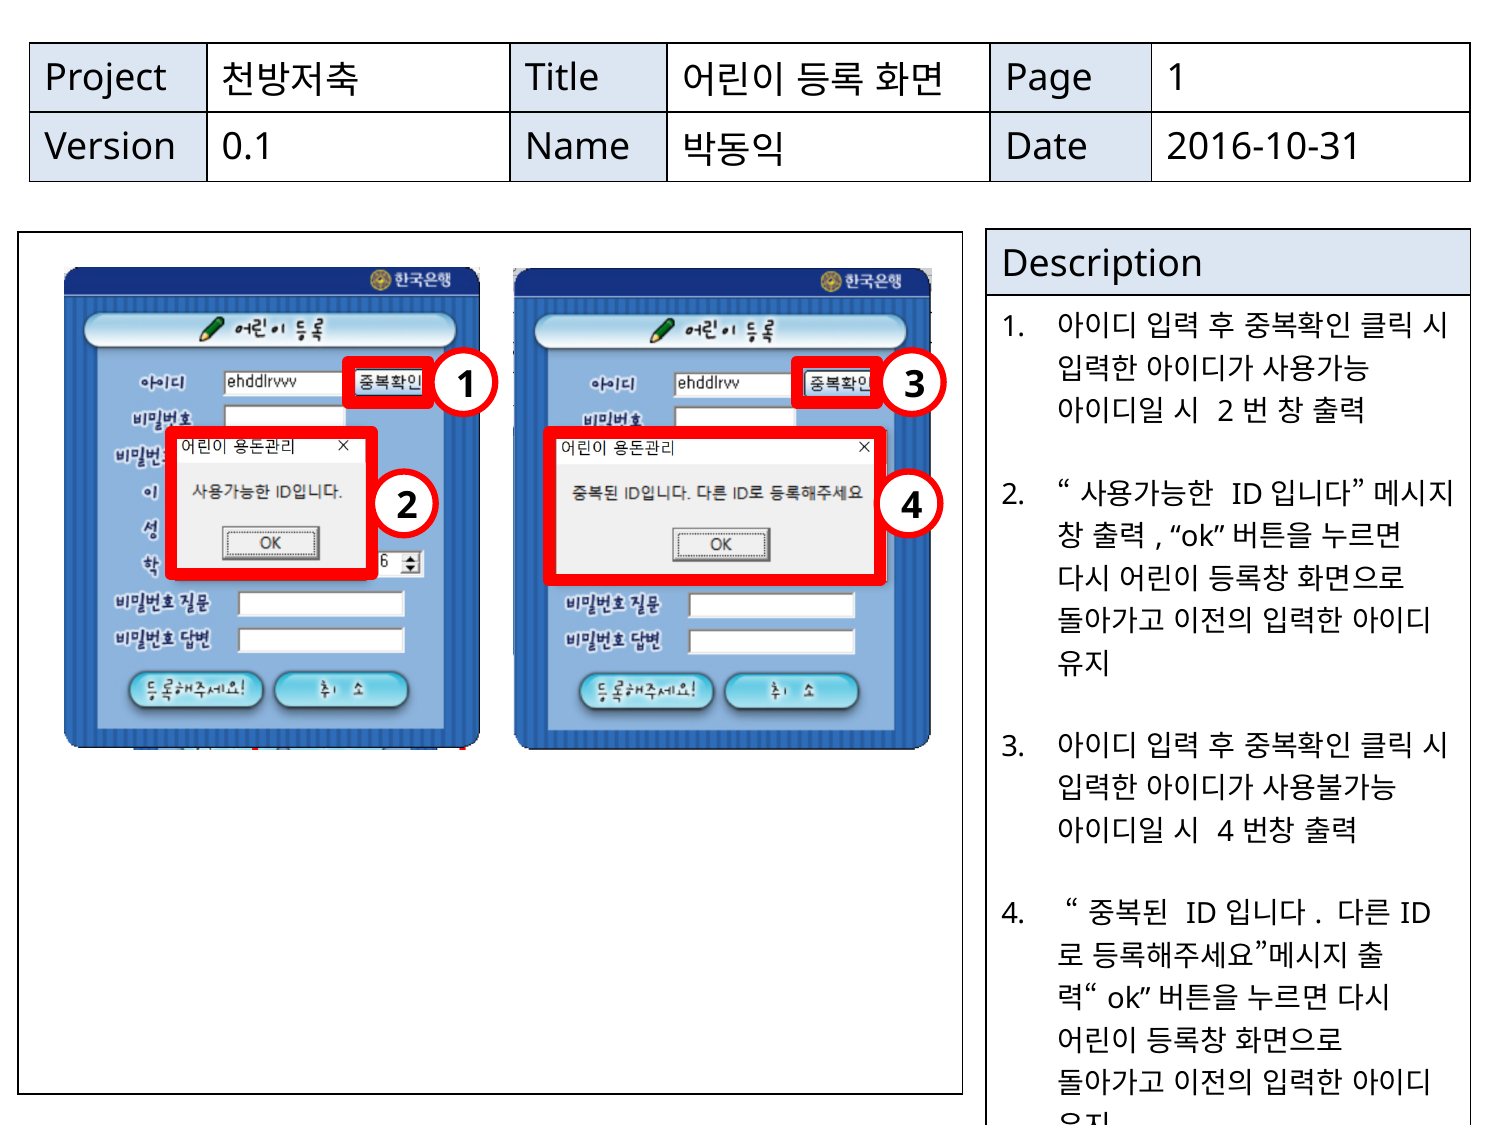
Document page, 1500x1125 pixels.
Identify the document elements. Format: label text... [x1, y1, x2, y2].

table_header [19, 233, 962, 1093]
text_box 1 [485, 355, 498, 409]
picture [513, 268, 932, 751]
table_header Title [511, 44, 666, 111]
table_header 천방저축 [208, 44, 509, 111]
table_header 1 [1152, 44, 1469, 111]
text_box 3 [936, 358, 946, 406]
table_header Project [30, 44, 206, 111]
table_cell 아이디 입력 후 중복확인 클릭 시 입력한 아이디가 사용가능 아이디일 시 2번 창 출력 “사용가능한 ID입니다” 메시지 창 출력, “ok”버튼을 누르면 다시 어린이 등록창 화면으로 돌아가고 이전의 입력한 아이디 유지 아이디 입력 후 중복확인 클릭 시 입력한 아이디가 사용불가능 아이디일 시 4번창 출력 “중복된 ID입니다. 다른ID로 등록해주세요”메시지 출력“ok”버튼을 누르면 다시 어린이 등록창 화면으로 돌아가고 이전의 입력한 아이디 유지 ※ 경고화면 출력 시 개인정보 수정창 조작 불가 [987, 296, 1470, 1125]
table_header 어린이 등록 화면 [668, 44, 989, 111]
table_cell Date [991, 113, 1151, 181]
table_header Description [987, 230, 1470, 294]
table_cell Name [511, 113, 666, 181]
text_box 4 [936, 483, 943, 524]
table_cell 박동익 [668, 113, 989, 181]
table_cell 2016-10-31 [1152, 113, 1469, 181]
table_cell Version [30, 113, 206, 181]
table_header Page [991, 44, 1151, 111]
picture [64, 266, 480, 750]
table_cell 0.1 [208, 113, 509, 181]
